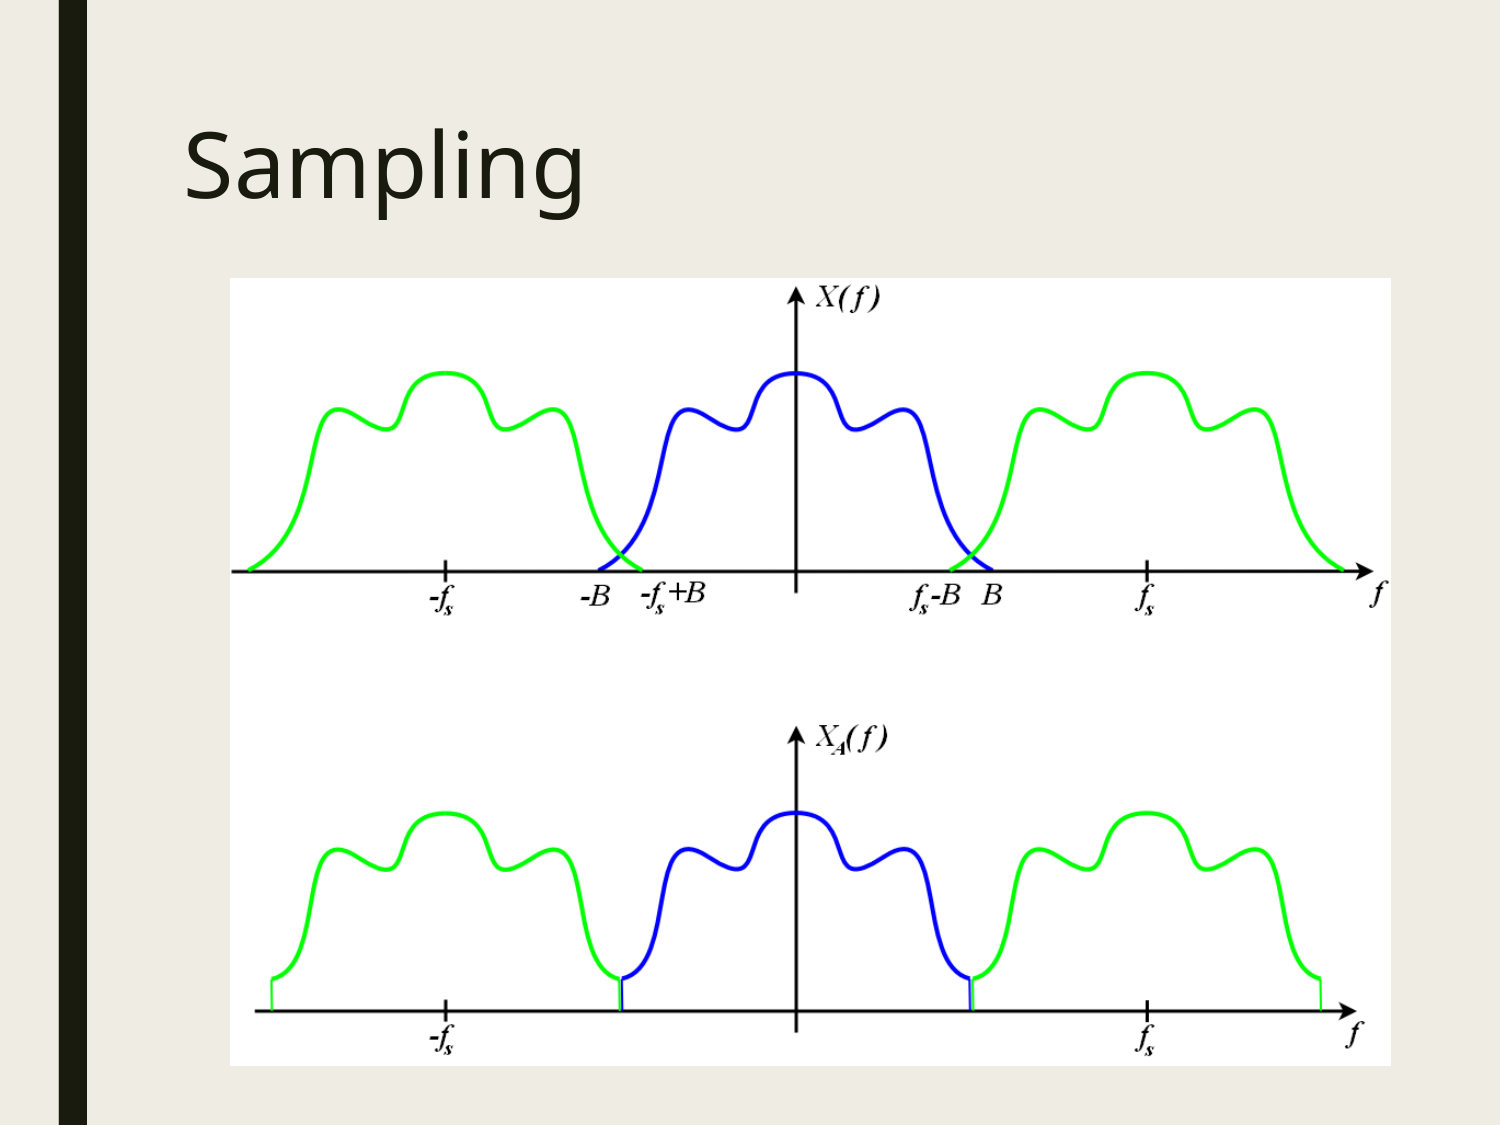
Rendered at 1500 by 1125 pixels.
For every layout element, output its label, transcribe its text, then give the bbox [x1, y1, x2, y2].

title Sampling [168, 112, 1351, 357]
picture [229, 278, 1391, 1067]
